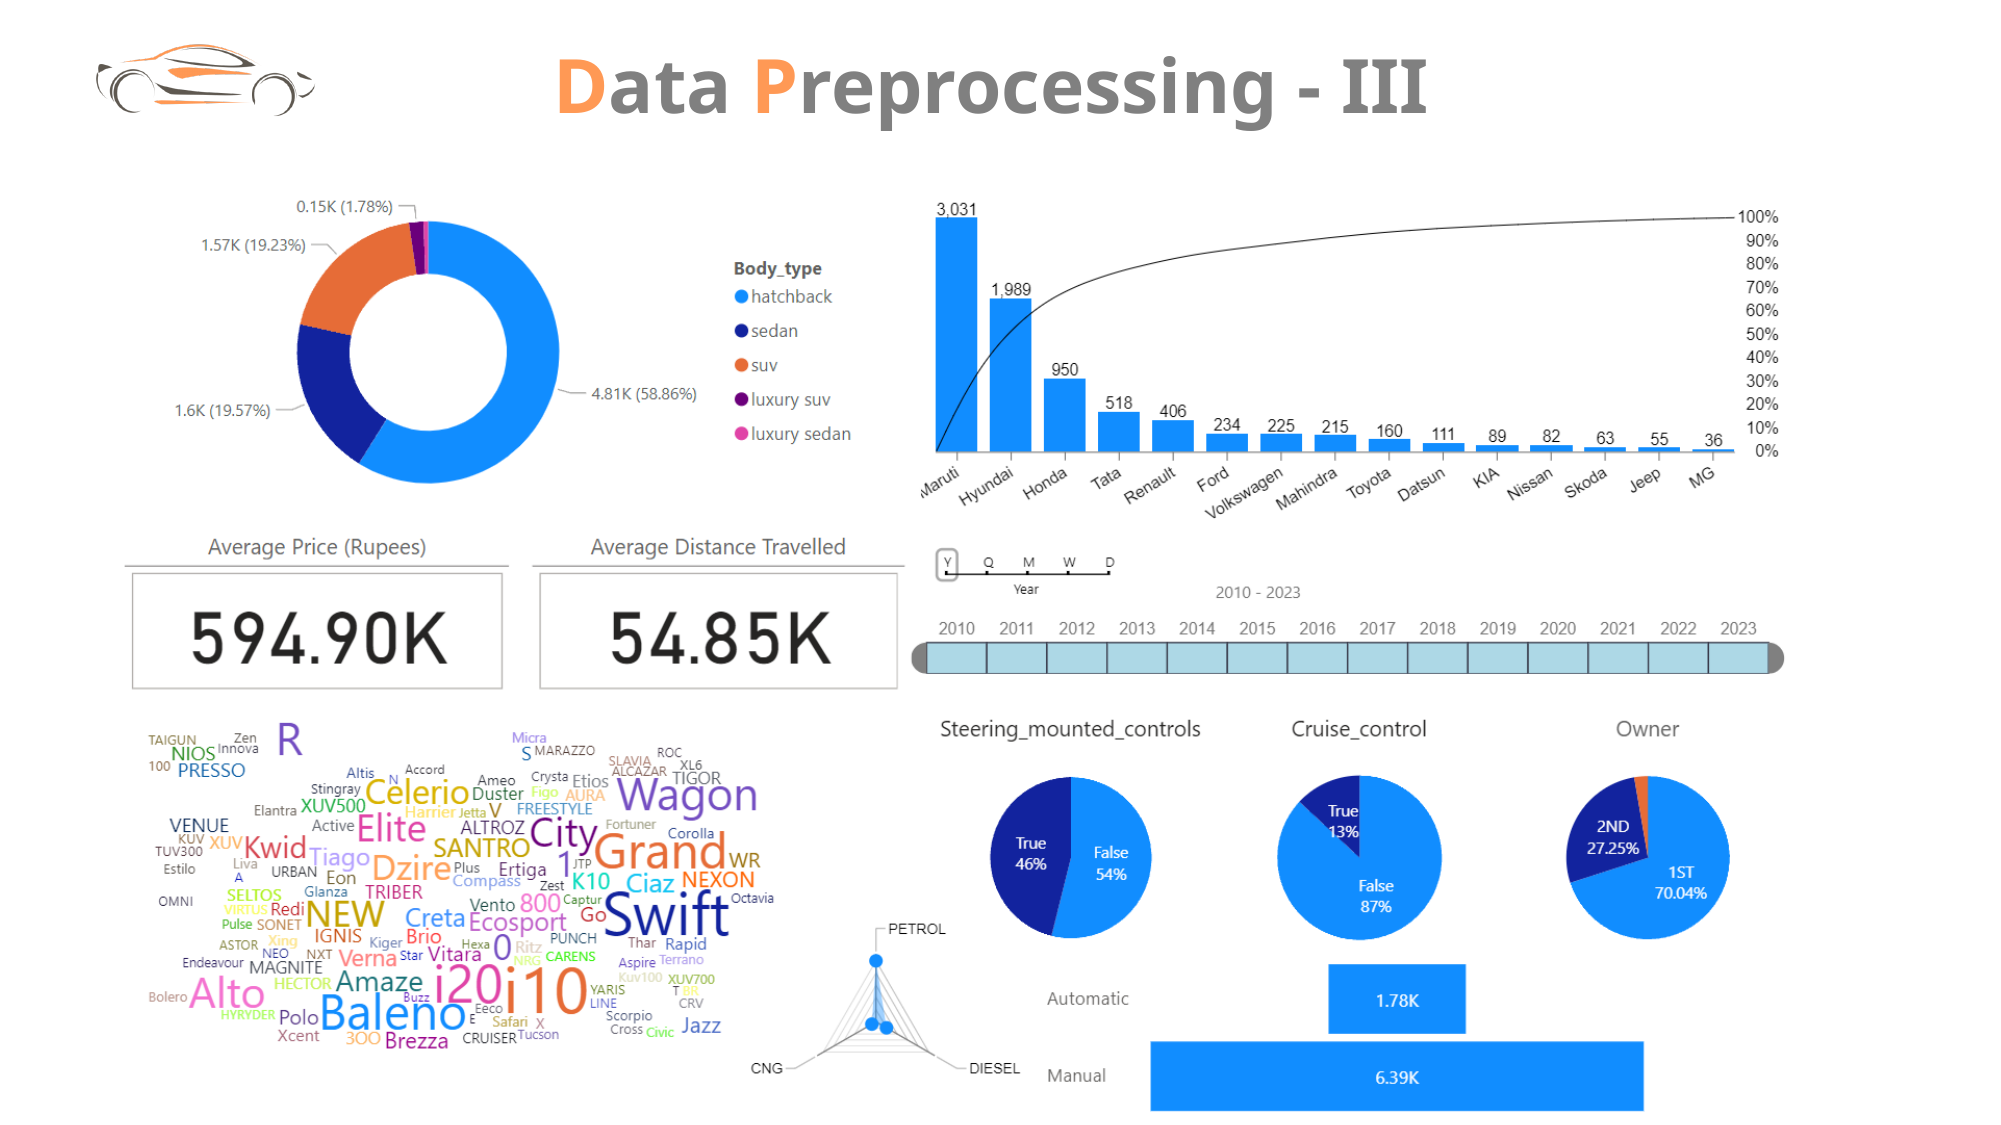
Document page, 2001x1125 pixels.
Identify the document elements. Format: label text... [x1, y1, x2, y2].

picture [0, 0, 2000, 1125]
title Data Preprocessing - III [365, 22, 1855, 156]
slide_number 15 [1412, 1042, 1863, 1103]
